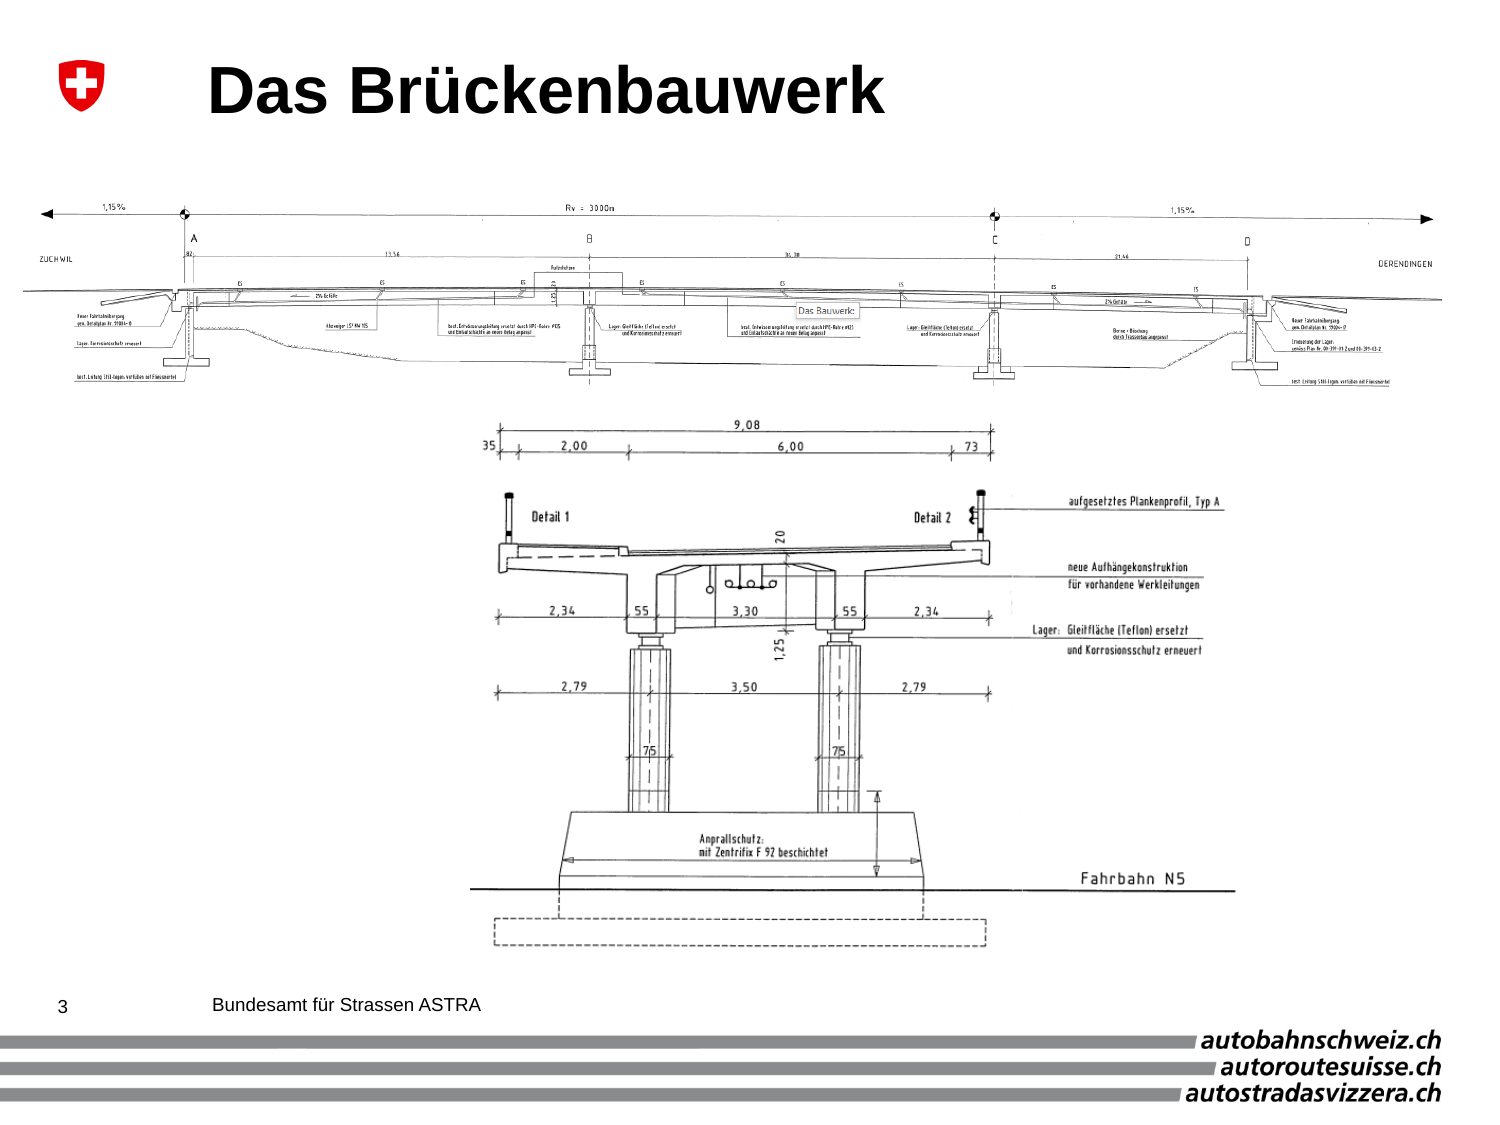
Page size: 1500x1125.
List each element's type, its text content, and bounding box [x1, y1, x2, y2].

picture [22, 199, 1442, 397]
picture [470, 410, 1240, 957]
slide_number 3 [57, 992, 96, 1018]
title Das Brückenbauwerk [192, 43, 1442, 135]
picture [0, 1026, 1444, 1104]
picture [58, 60, 109, 114]
